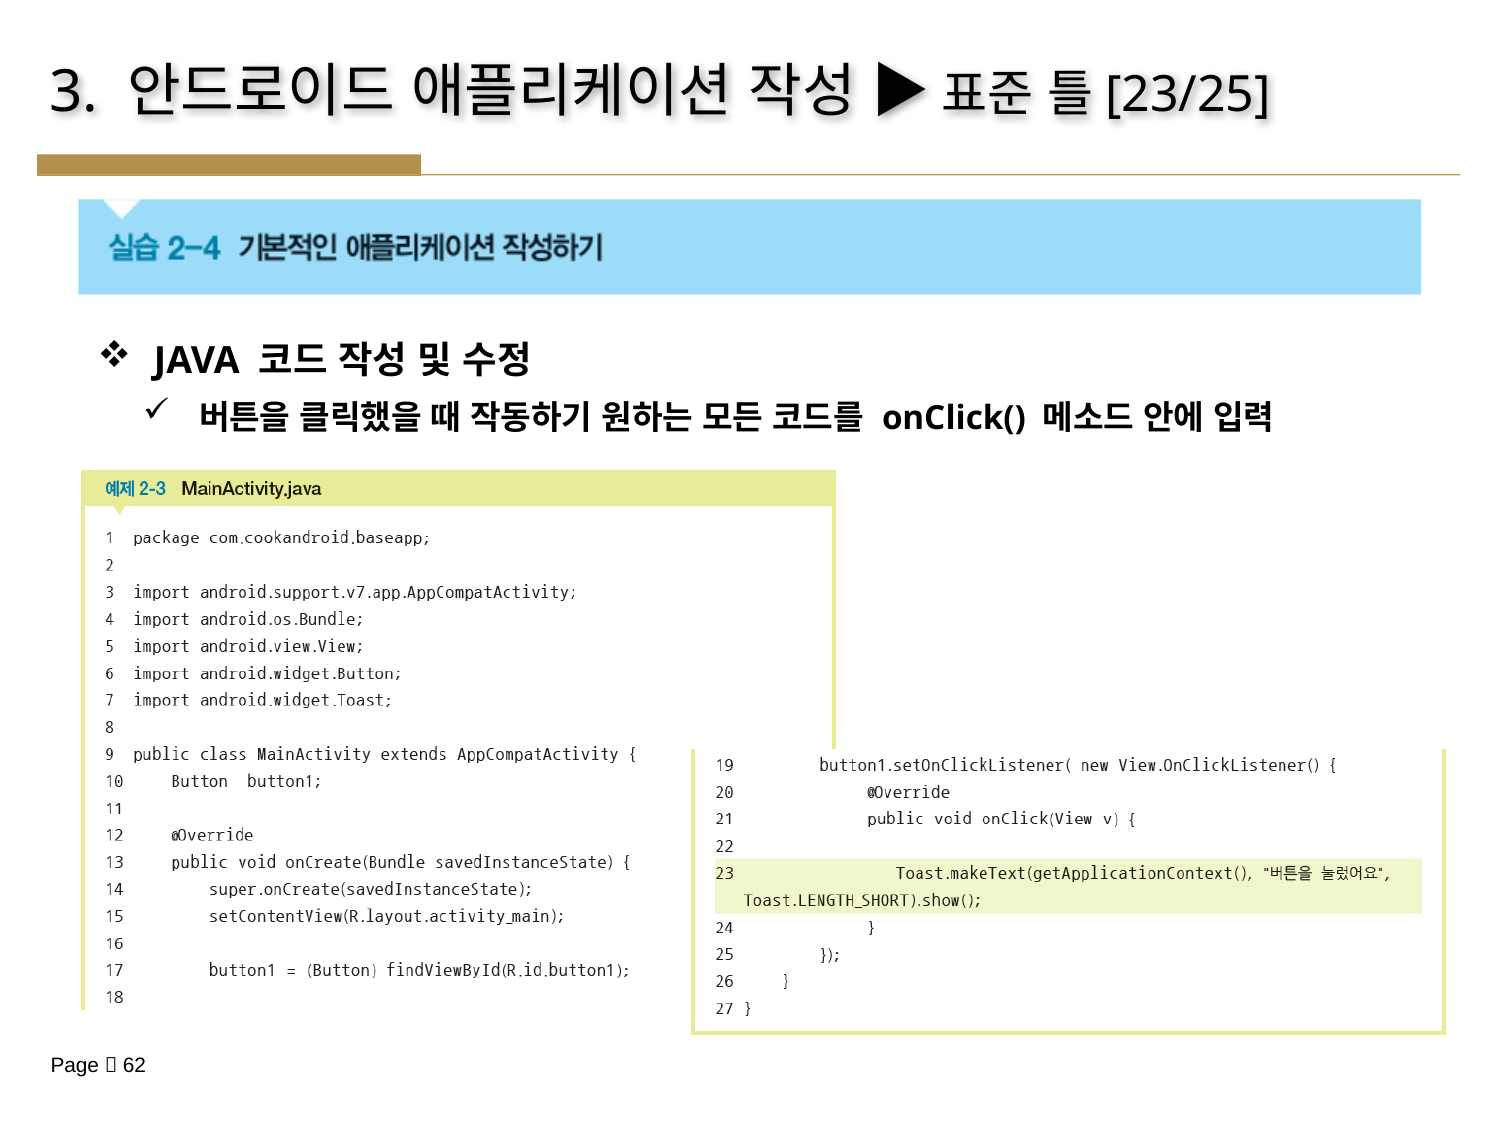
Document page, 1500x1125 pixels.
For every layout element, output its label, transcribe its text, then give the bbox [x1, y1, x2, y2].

title 3. 안드로이드 애플리케이션 작성 ▶ 표준 틀[23/25] [48, 53, 1448, 161]
picture [77, 468, 1448, 1040]
picture [77, 198, 1423, 298]
list JAVA 코드 작성 및 수정 버튼을 클릭했을 때 작동하기 원하는 모든 코드를 onClick() 메소드 안에 입력 [54, 335, 1500, 1051]
